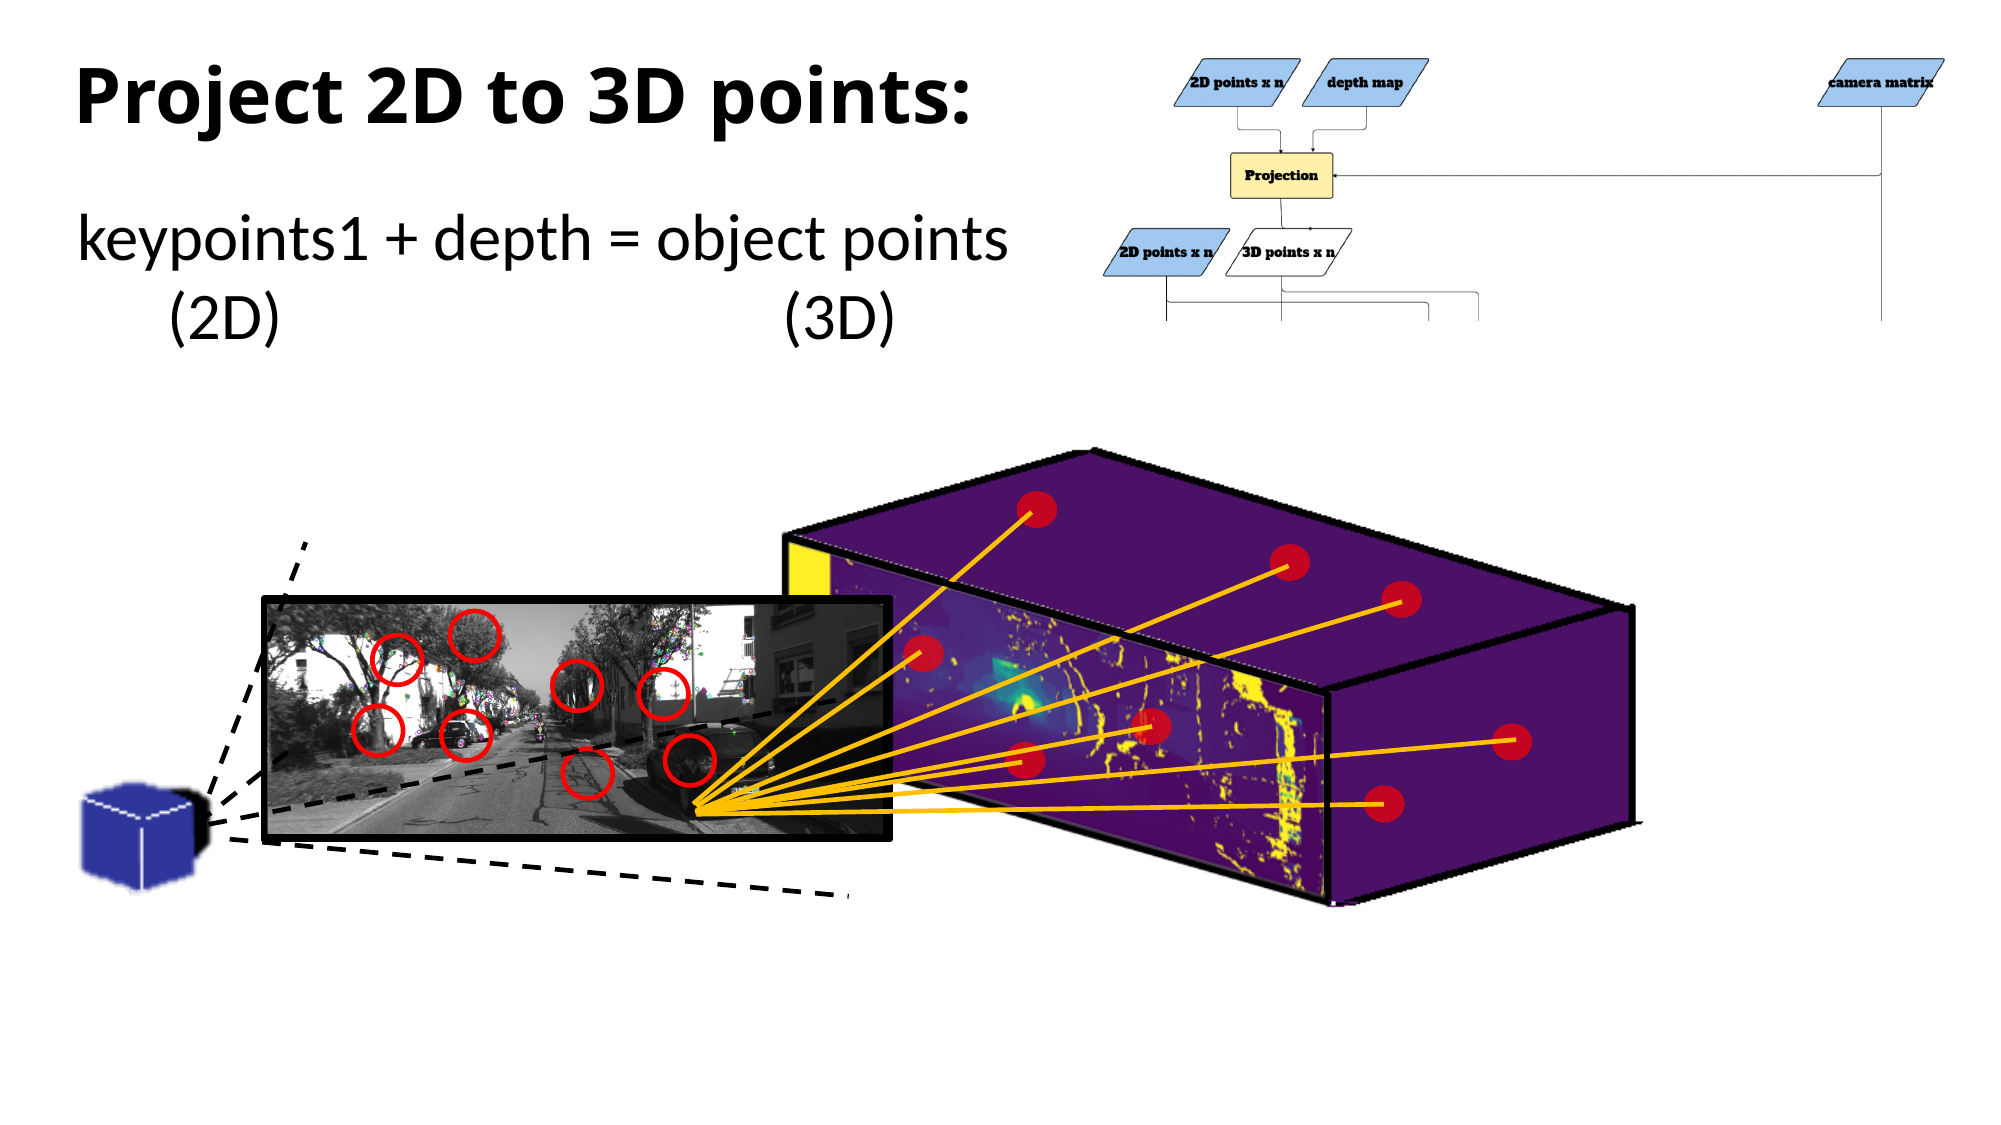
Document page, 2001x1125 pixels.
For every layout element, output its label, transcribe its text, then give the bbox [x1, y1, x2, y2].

picture [775, 438, 1644, 920]
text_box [693, 491, 1533, 891]
text_box Project 2D to 3D points: [59, 41, 1000, 157]
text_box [67, 542, 886, 906]
text_box keypoints1 + depth = object points (2D) (3D) [62, 186, 1146, 361]
picture [1071, 58, 1962, 321]
